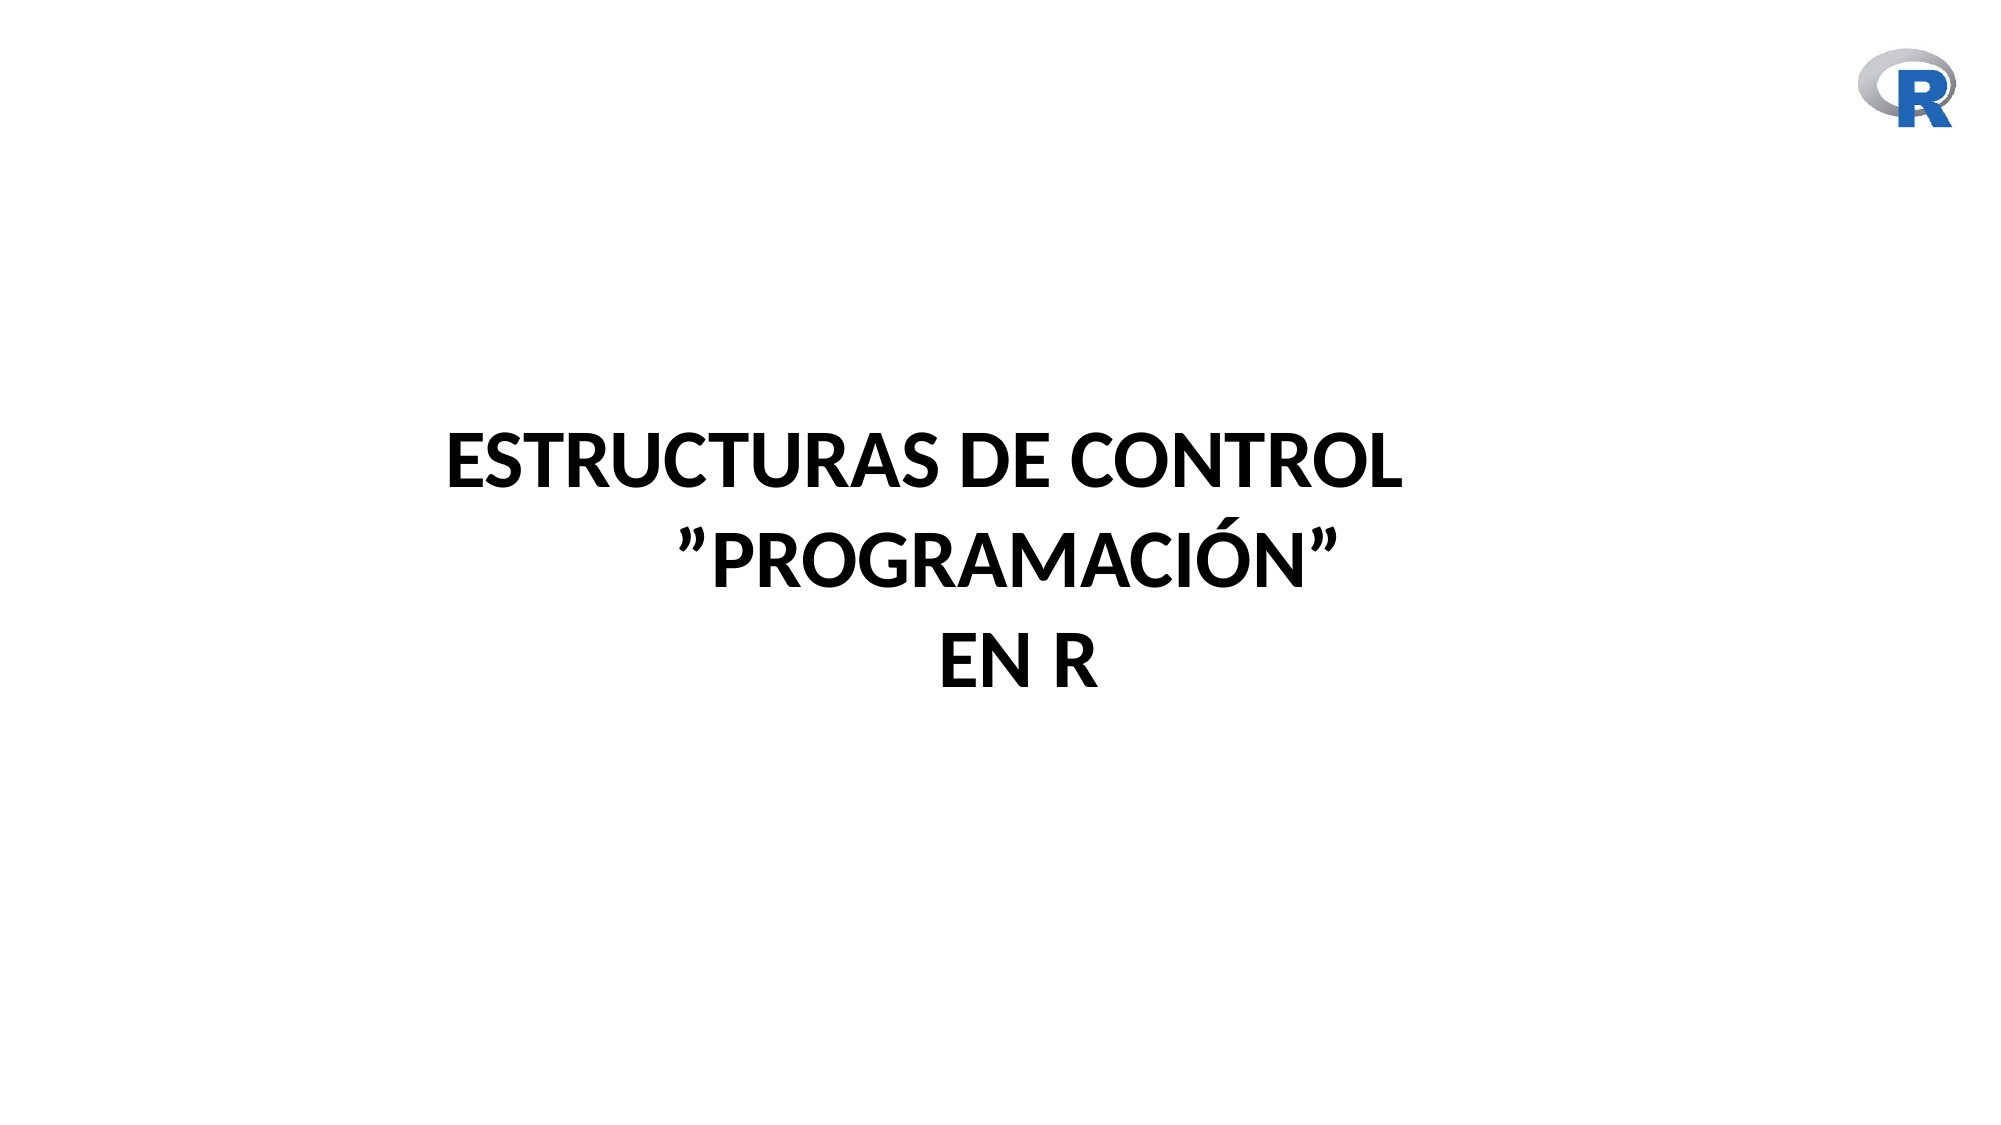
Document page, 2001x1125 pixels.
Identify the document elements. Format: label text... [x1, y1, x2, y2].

text_box ESTRUCTURAS DE CONTROL ”PROGRAMACIÓN” EN R [402, 397, 1616, 712]
picture [1852, 40, 1961, 165]
